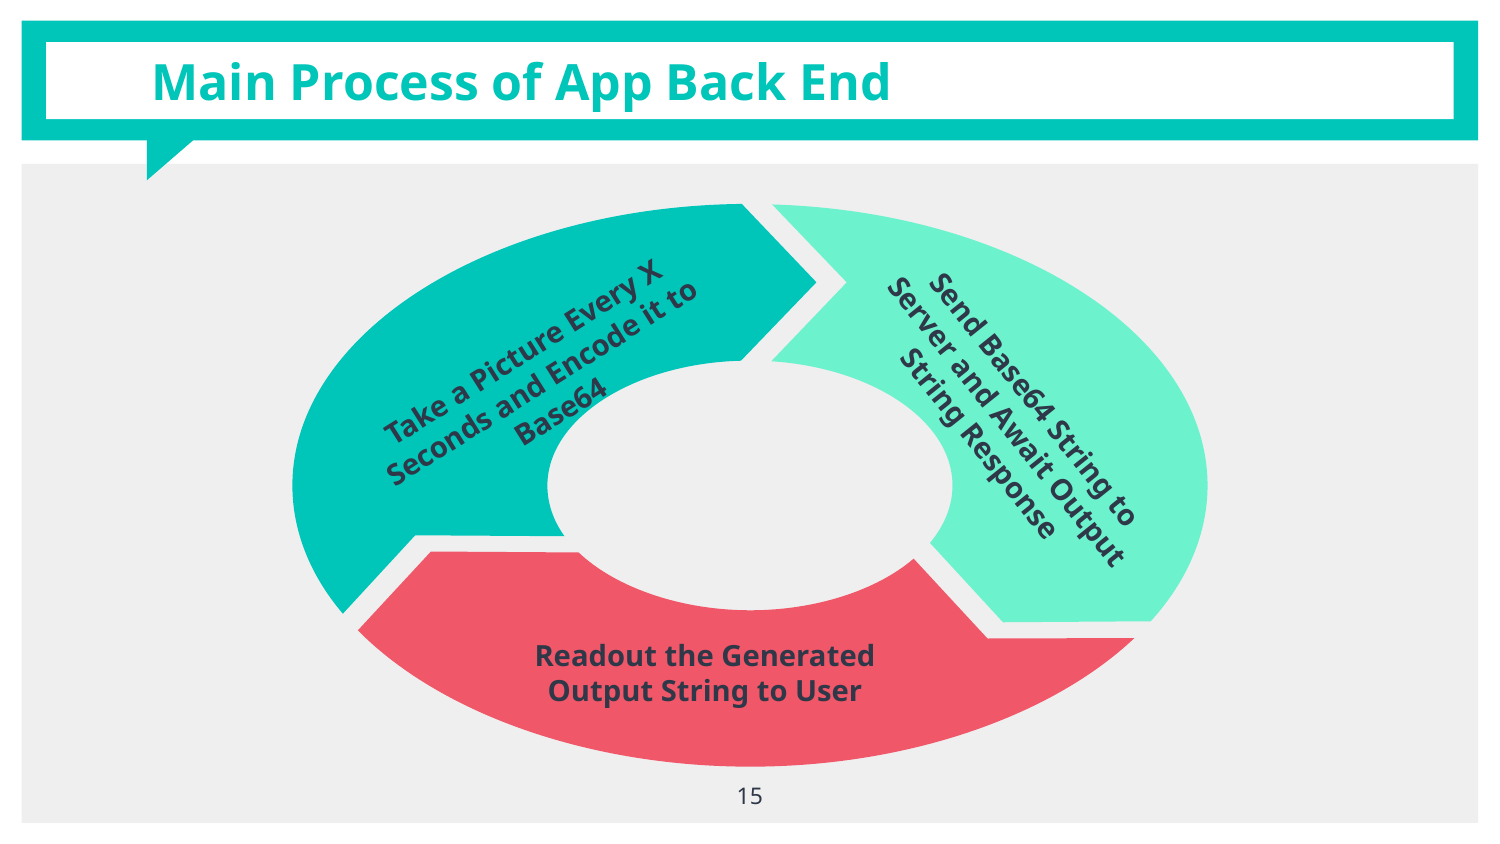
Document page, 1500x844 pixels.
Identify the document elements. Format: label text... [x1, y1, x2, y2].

title Main Process of App Back End [136, 20, 1441, 141]
slide_number 15 [705, 774, 795, 832]
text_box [292, 203, 1208, 767]
